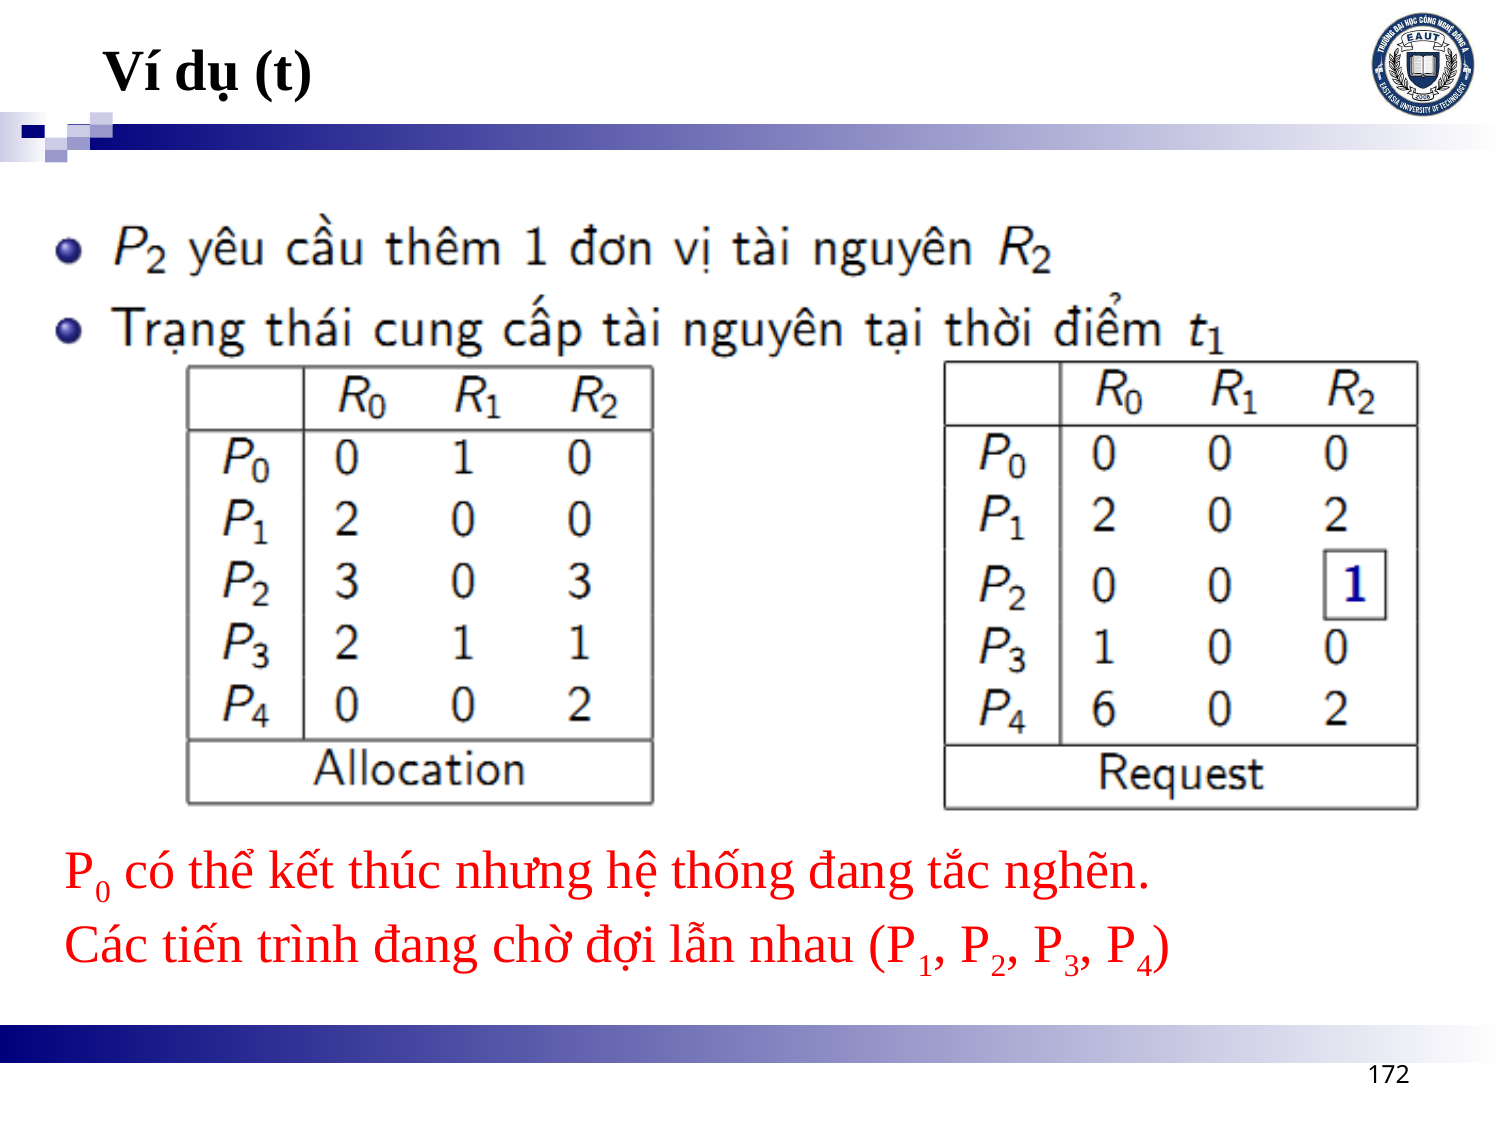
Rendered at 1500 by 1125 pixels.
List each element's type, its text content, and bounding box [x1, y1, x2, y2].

slide_number 172 [1074, 1025, 1425, 1100]
text_box P0 có thể kết thúc nhưng hệ thống đang tắc nghẽn. Các tiến trình đang chờ đợi lẫn nhau (P1, P2, P3, P4) [49, 835, 1325, 991]
title Ví dụ (t) [87, 24, 1063, 179]
picture [49, 212, 1436, 828]
